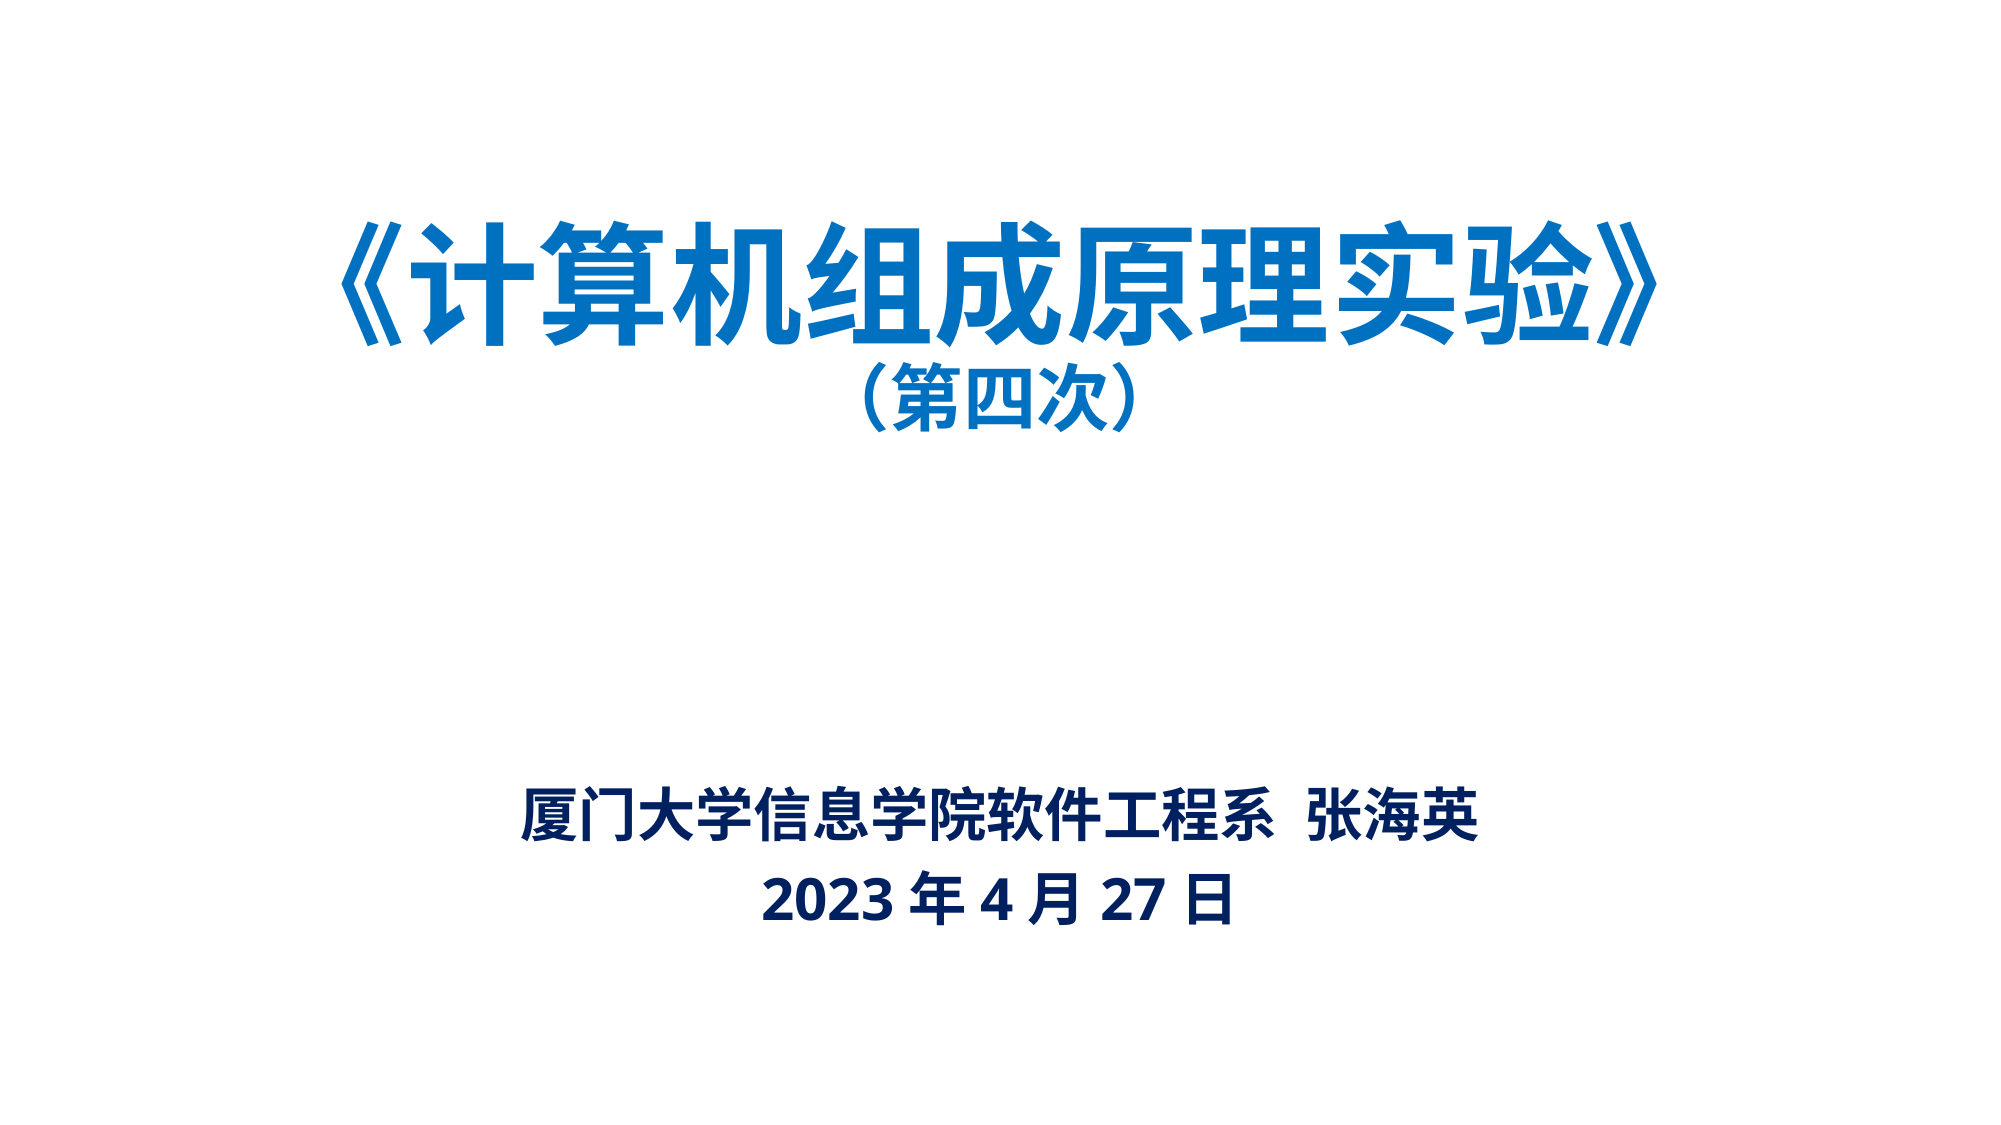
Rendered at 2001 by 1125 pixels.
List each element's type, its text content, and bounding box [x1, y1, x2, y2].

subtitle 厦门大学信息学院软件工程系 张海英 2023年4月27日 [0, 778, 2000, 1067]
title 《计算机组成原理实验》 （第四次） [249, 208, 1750, 450]
